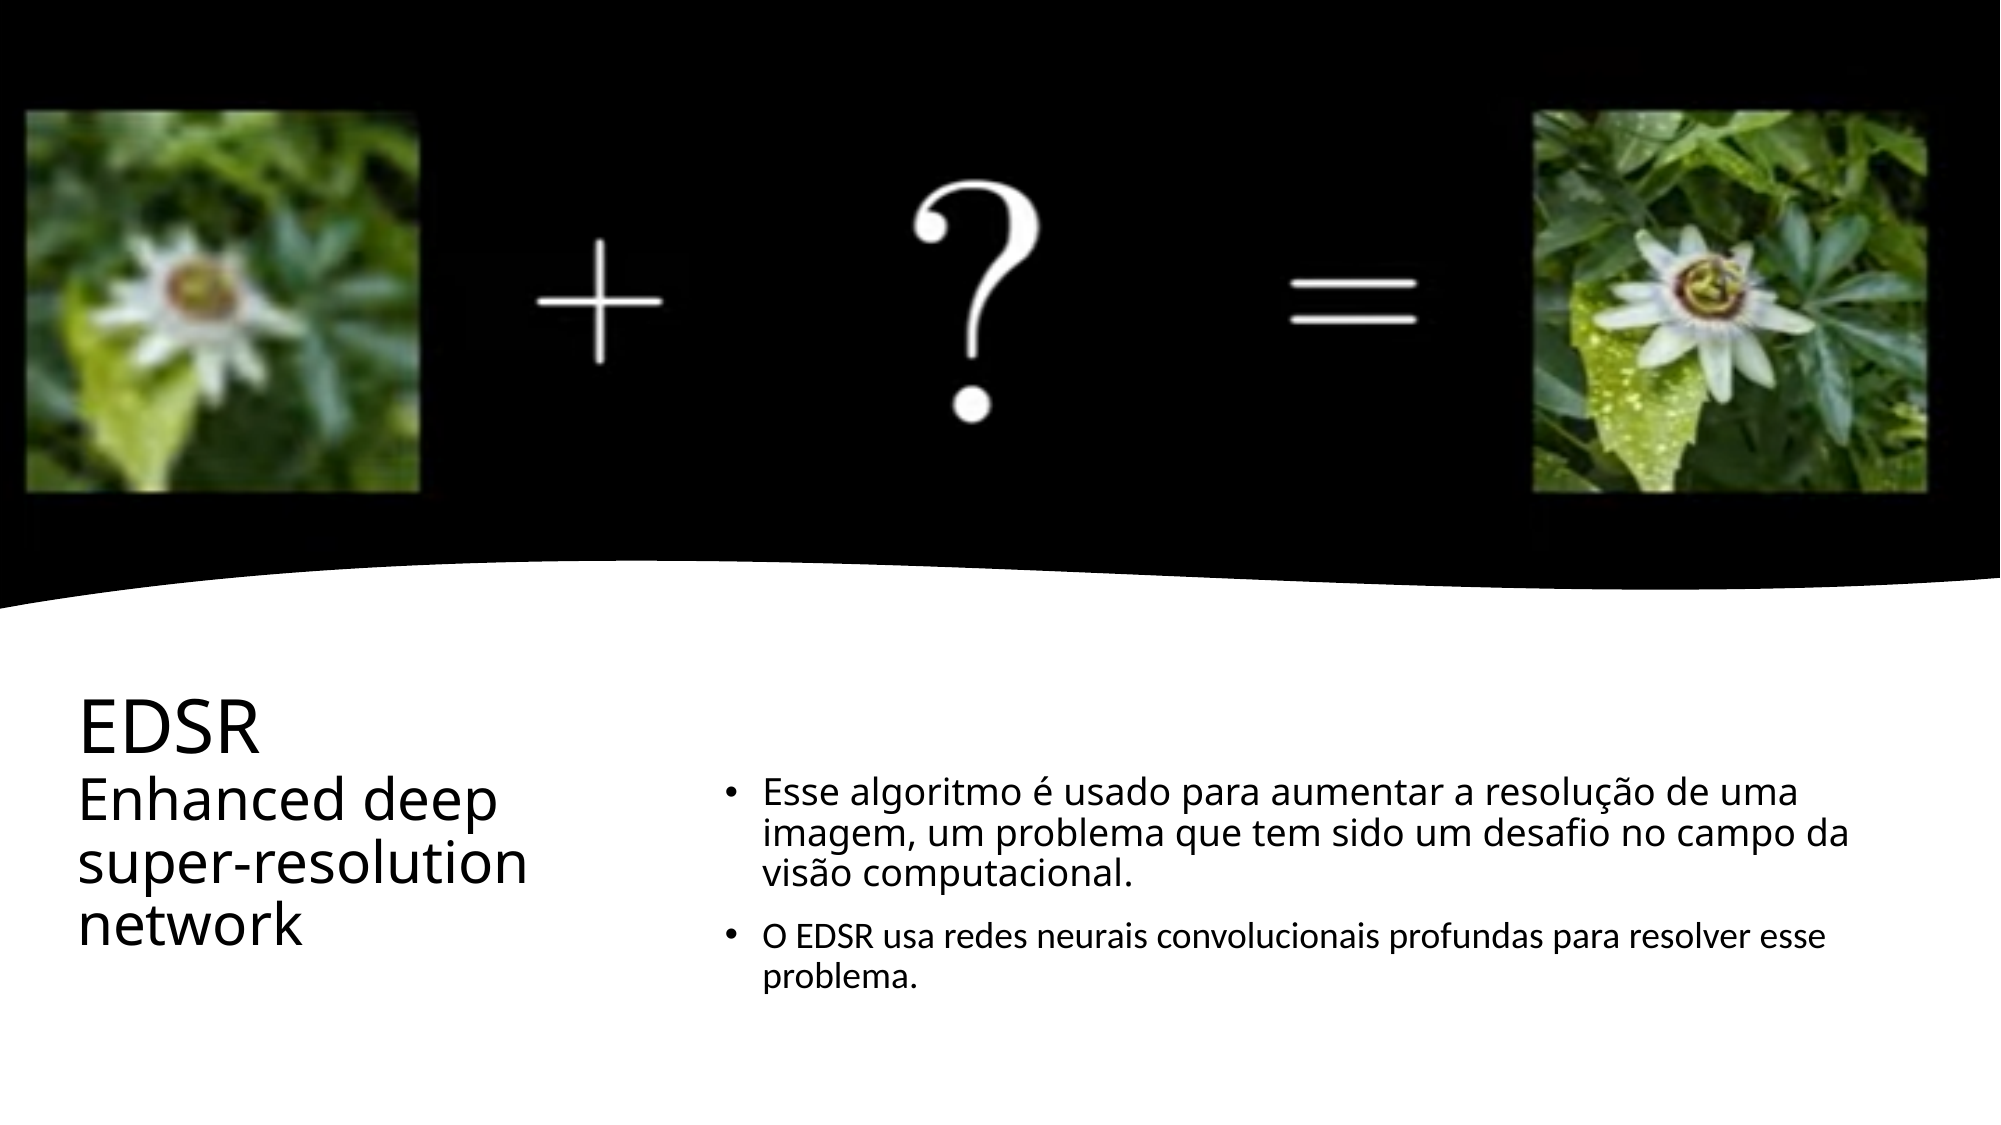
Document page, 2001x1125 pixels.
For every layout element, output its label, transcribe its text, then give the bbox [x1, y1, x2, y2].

title EDSR Enhanced deep super-resolution network [62, 622, 714, 1025]
picture [0, 0, 2000, 609]
list Esse algoritmo é usado para aumentar a resolução de uma imagem, um problema que tem sido um desafio no campo da visão computacional. O EDSR usa redes neurais convolucionais profundas para resolver esse problema. [709, 683, 1938, 1087]
